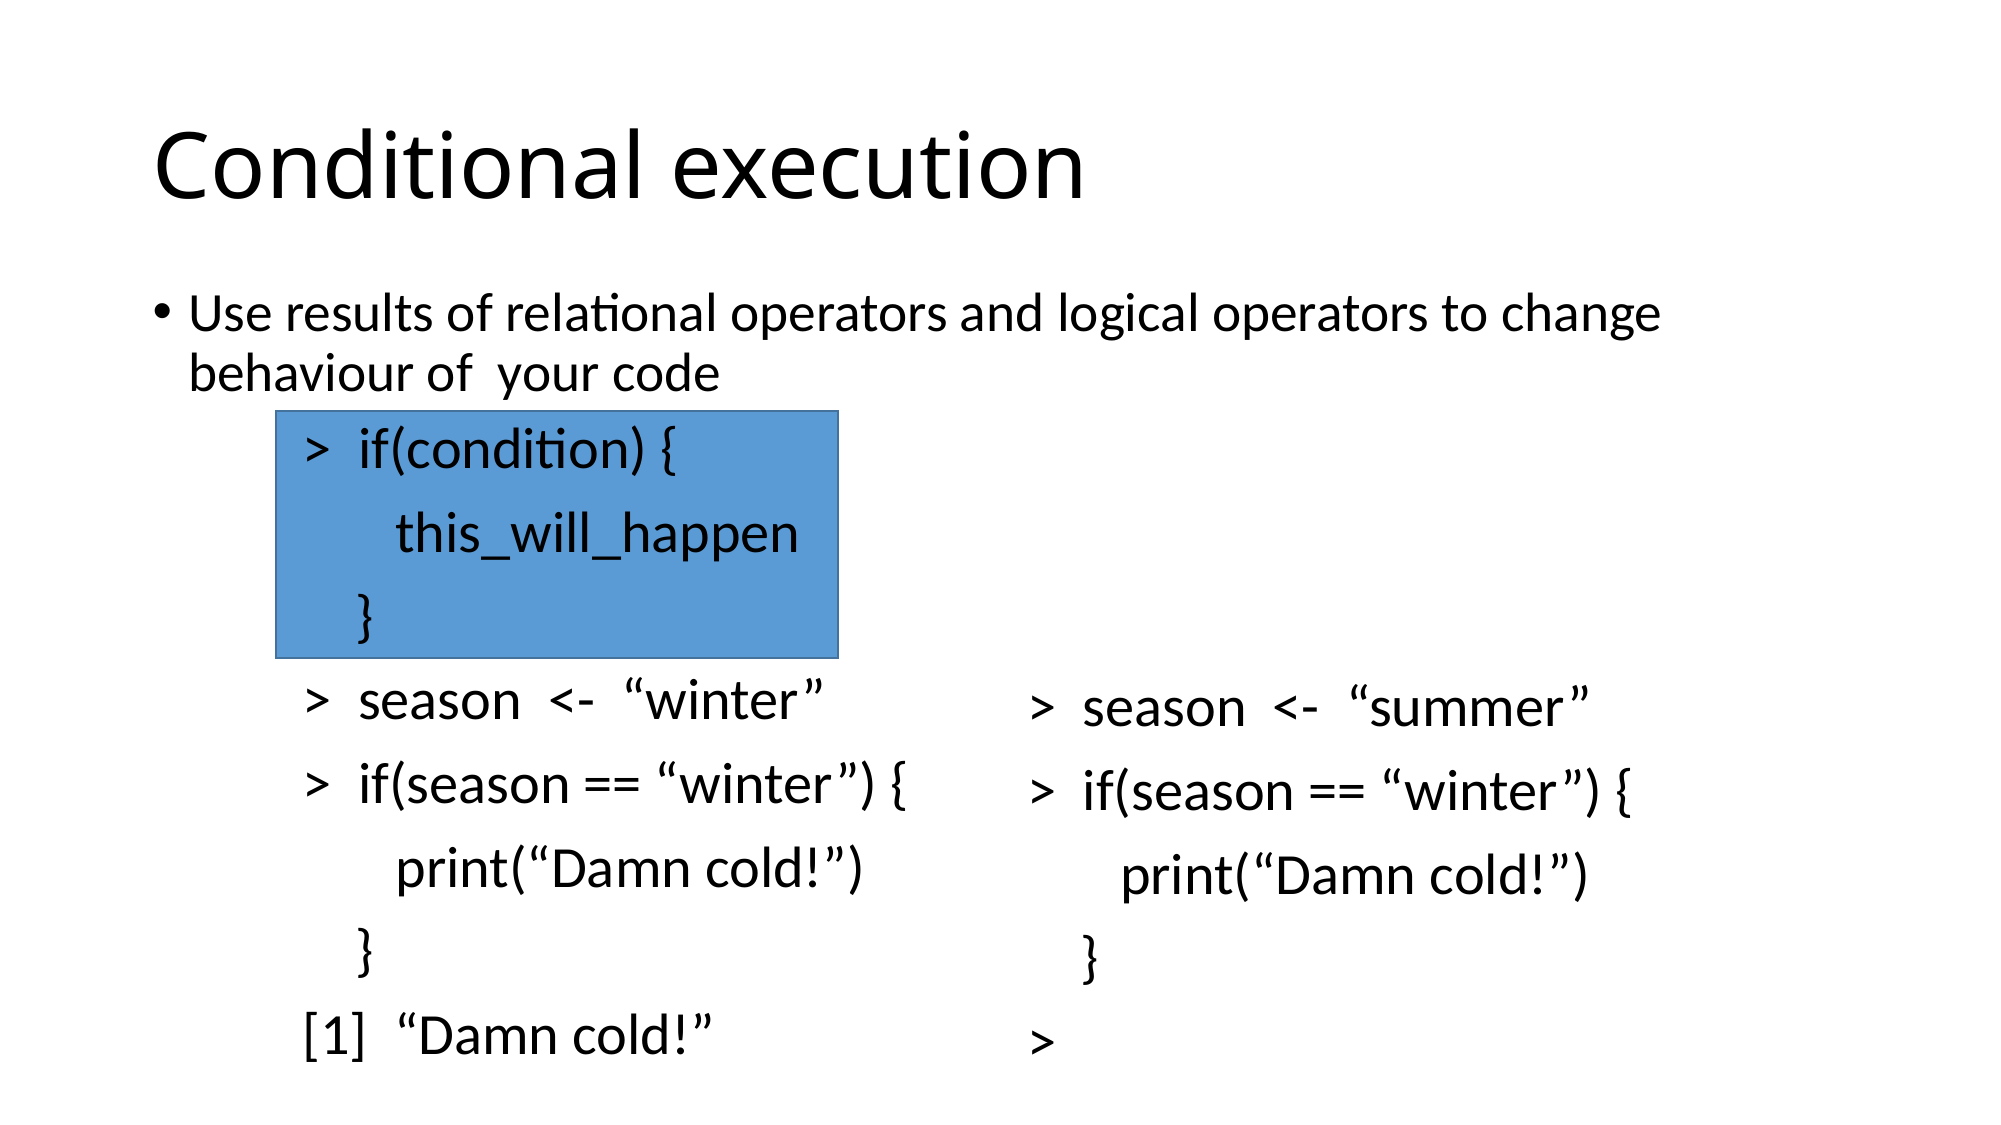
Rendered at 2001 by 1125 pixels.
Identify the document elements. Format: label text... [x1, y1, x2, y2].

list > season <- “summer” > if(season == “winter”) { print(“Damn cold!”) } > [1012, 410, 1863, 1125]
list > if(condition) { this_will_happen } > season <- “winter” > if(season == “winter”) { print(“Damn cold!”) } [1] “Damn cold!” [137, 410, 984, 1125]
title Conditional execution [137, 59, 1863, 275]
list Use results of relational operators and logical operators to change behaviour of your code [137, 275, 1863, 411]
